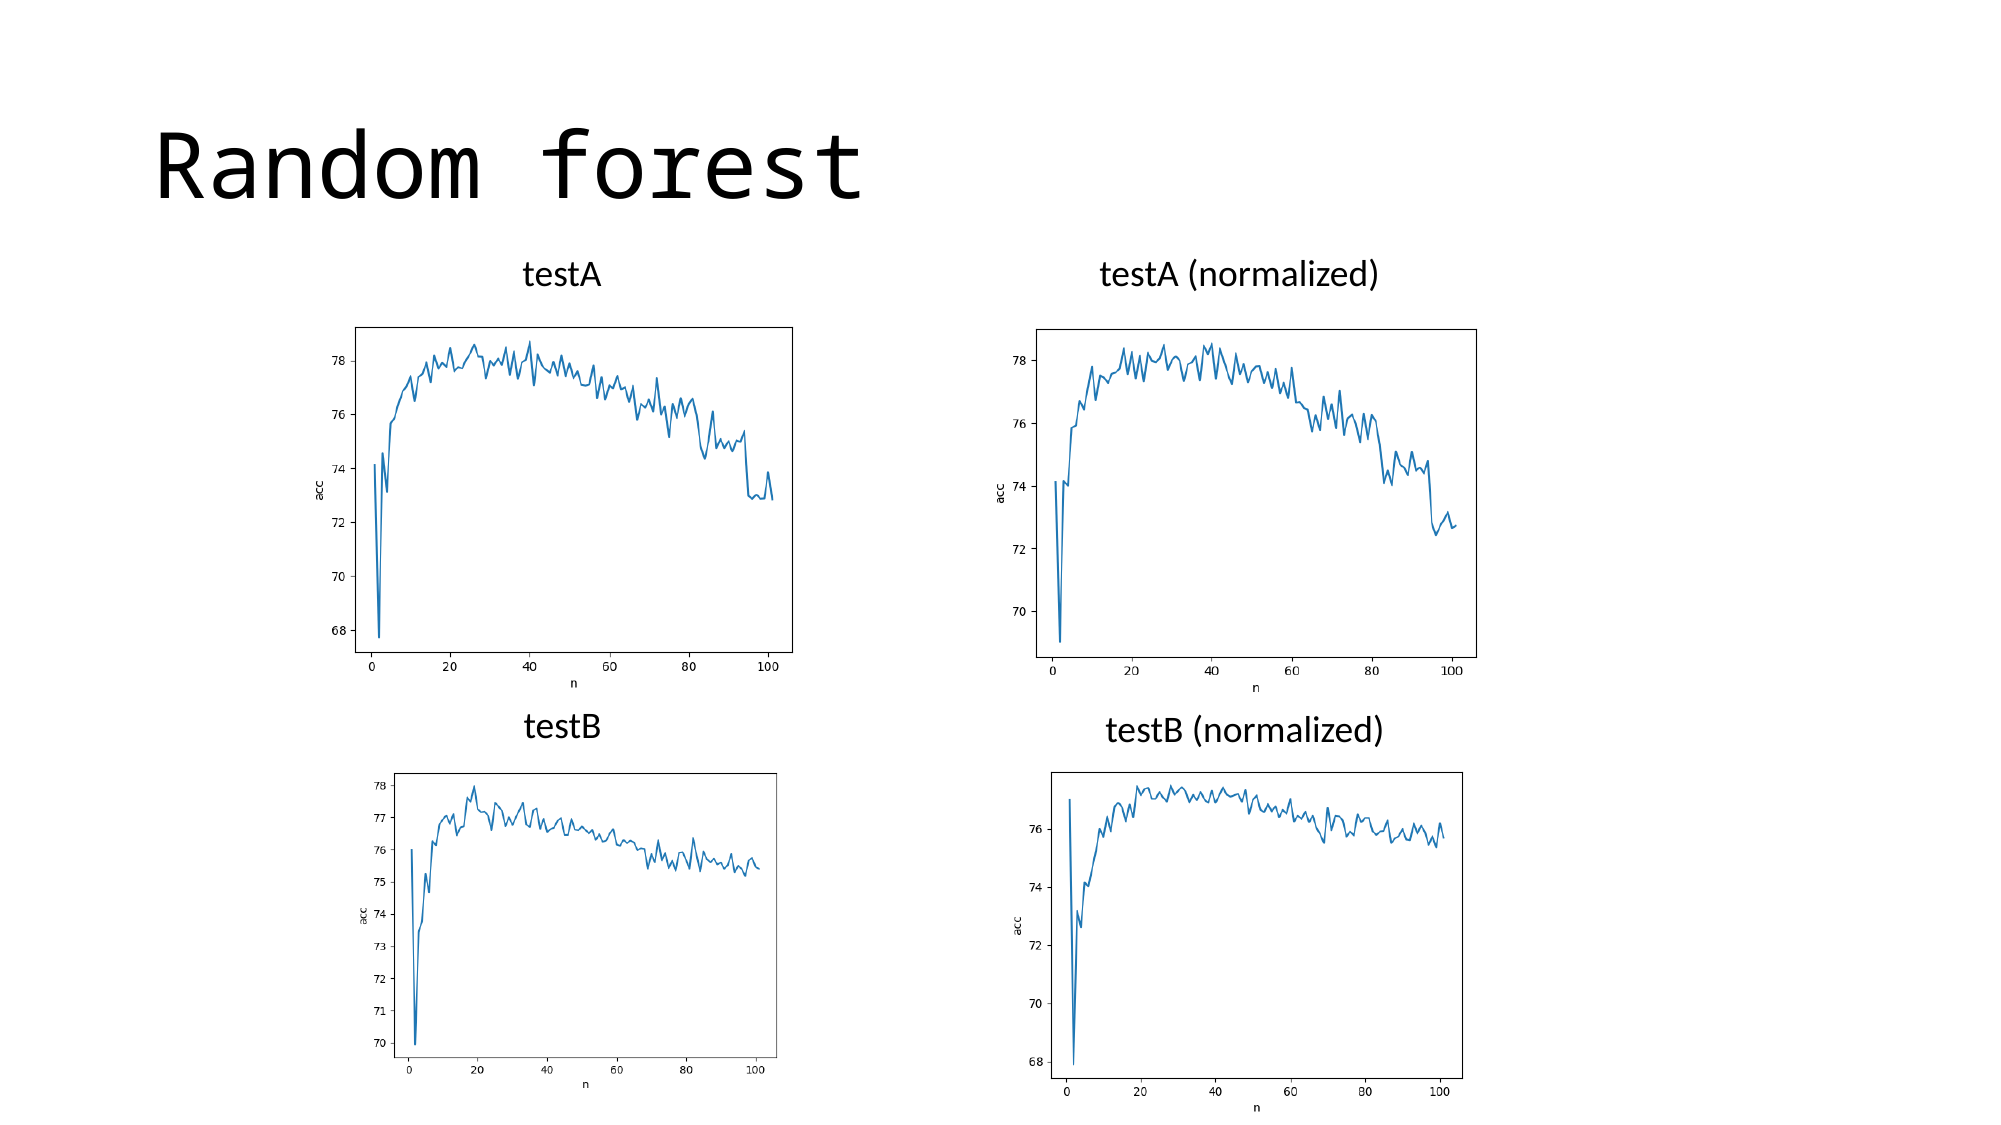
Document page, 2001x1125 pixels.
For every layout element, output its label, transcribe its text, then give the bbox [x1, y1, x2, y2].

picture [983, 308, 1495, 698]
text_box testB (normalized) [1090, 698, 1400, 754]
text_box testB [508, 695, 617, 754]
text_box testA [507, 241, 617, 302]
text_box testA (normalized) [1084, 241, 1395, 302]
picture [299, 302, 811, 695]
picture [350, 759, 793, 1094]
title Random forest [137, 59, 1863, 278]
picture [1005, 754, 1486, 1121]
